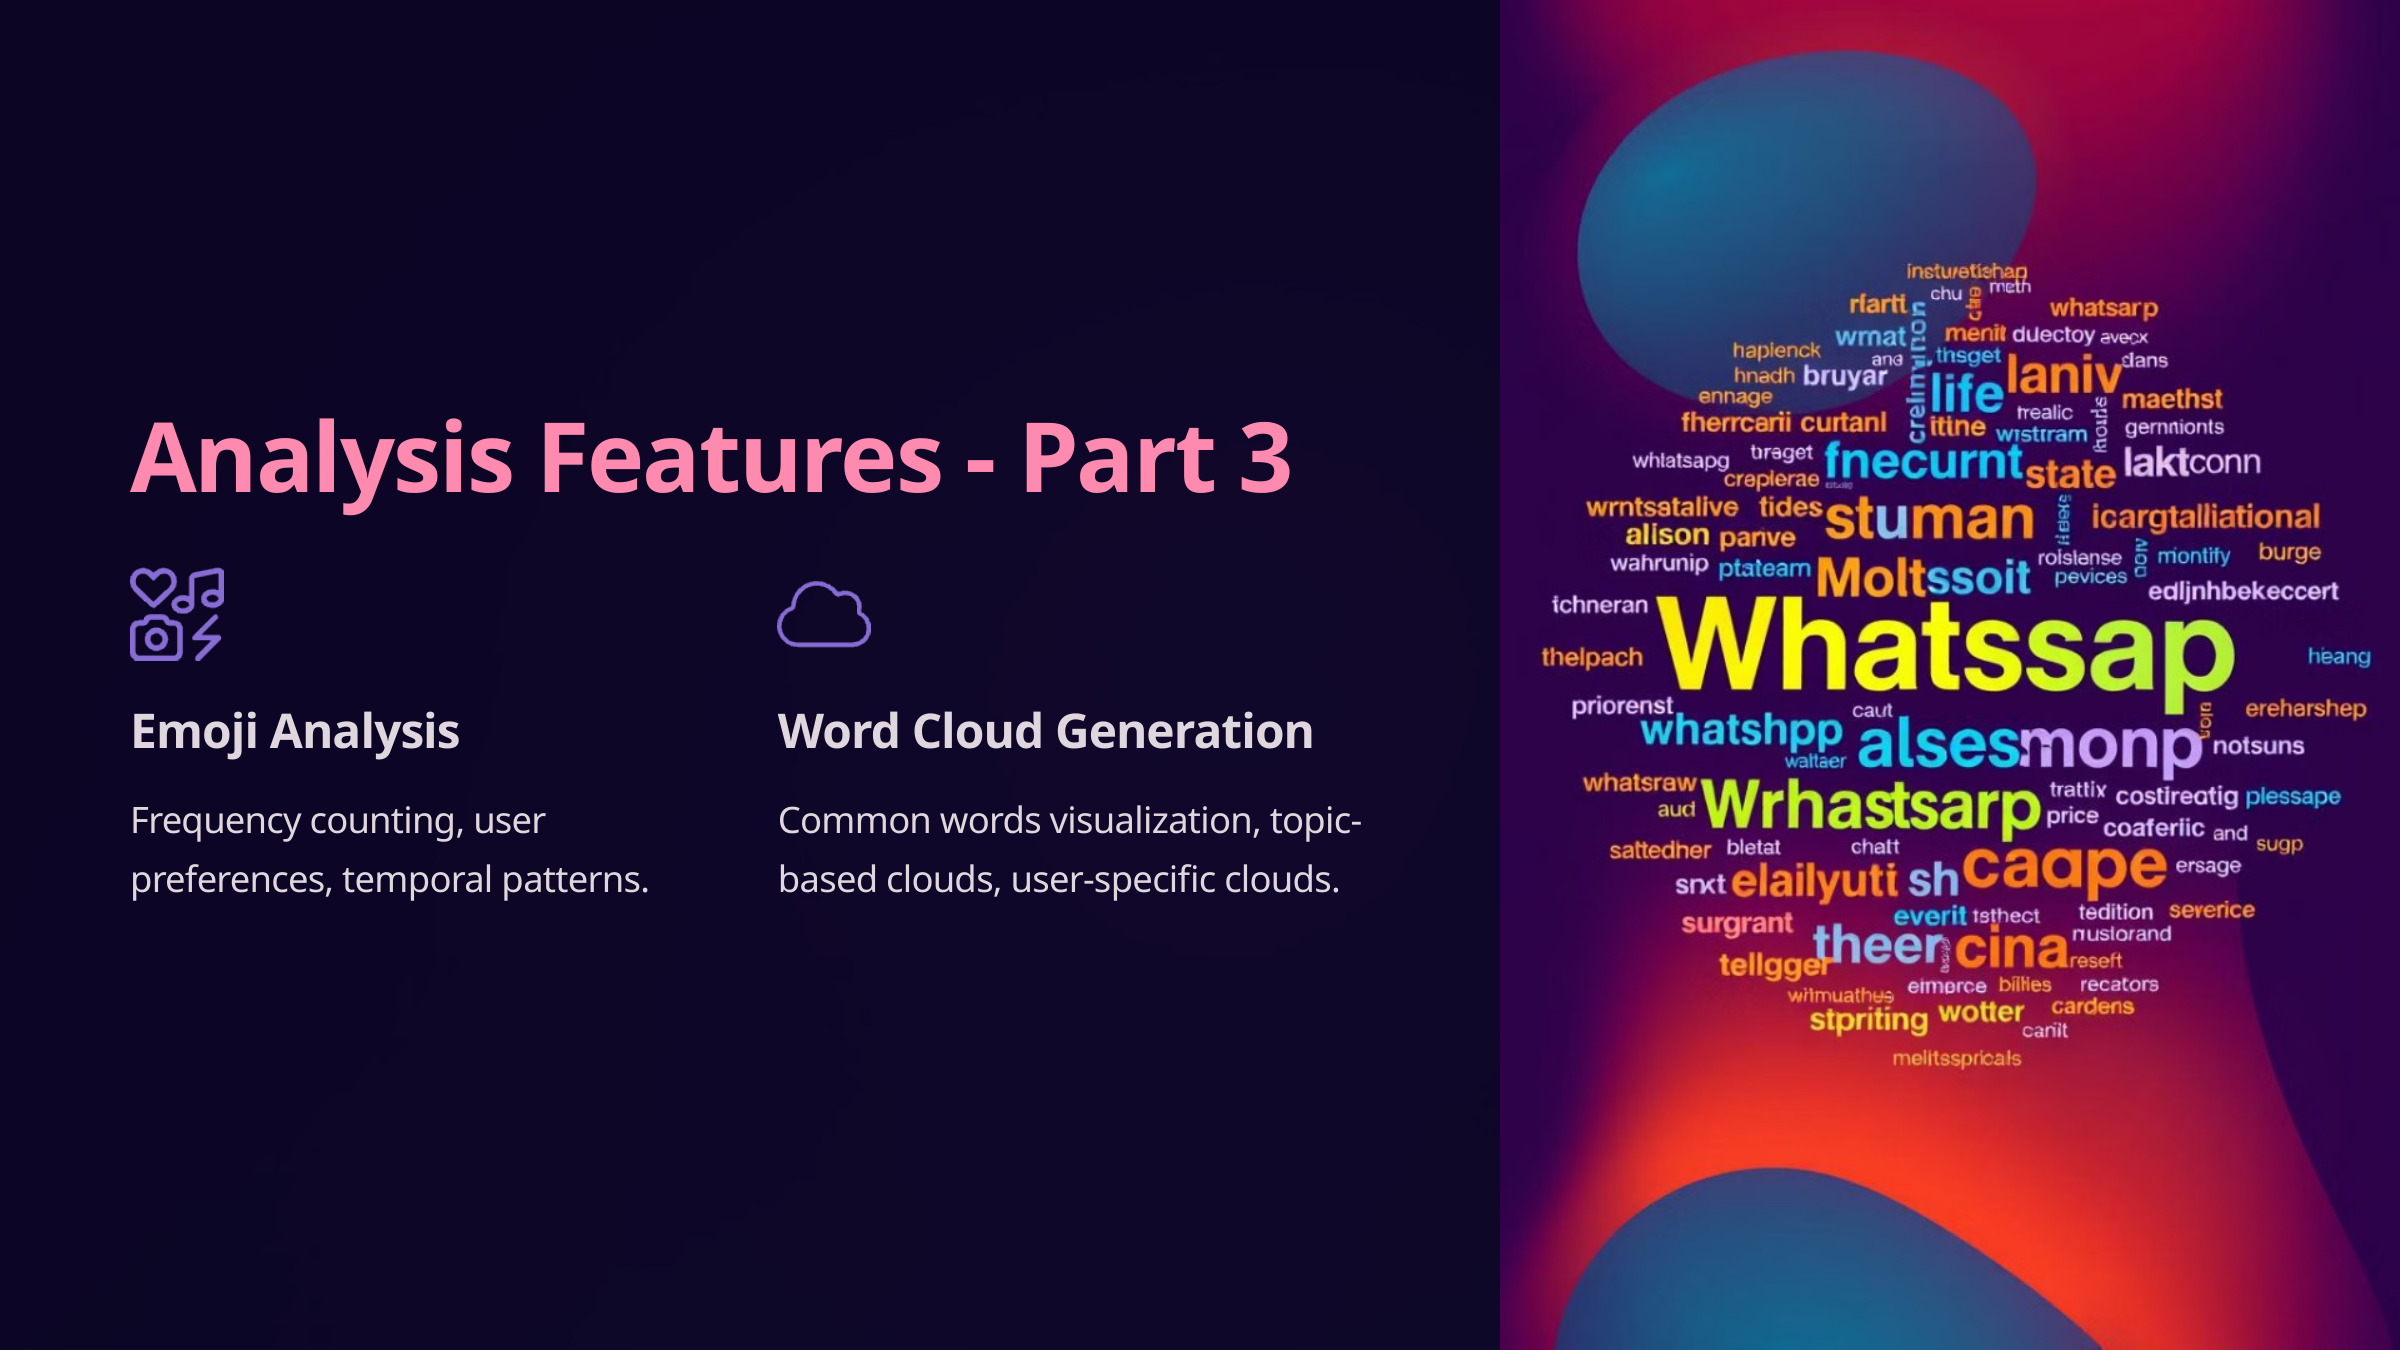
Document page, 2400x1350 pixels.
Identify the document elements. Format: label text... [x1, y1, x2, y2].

text_box Analysis Features - Part 3 [130, 389, 1205, 512]
text_box Word Cloud Generation [777, 698, 1286, 760]
picture [1499, 0, 2400, 1350]
text_box Emoji Analysis [130, 698, 619, 760]
text_box Common words visualization, topic-based clouds, user-specific clouds. [777, 781, 1370, 960]
text_box Frequency counting, user preferences, temporal patterns. [130, 781, 722, 901]
picture [130, 567, 224, 661]
picture [777, 567, 871, 661]
